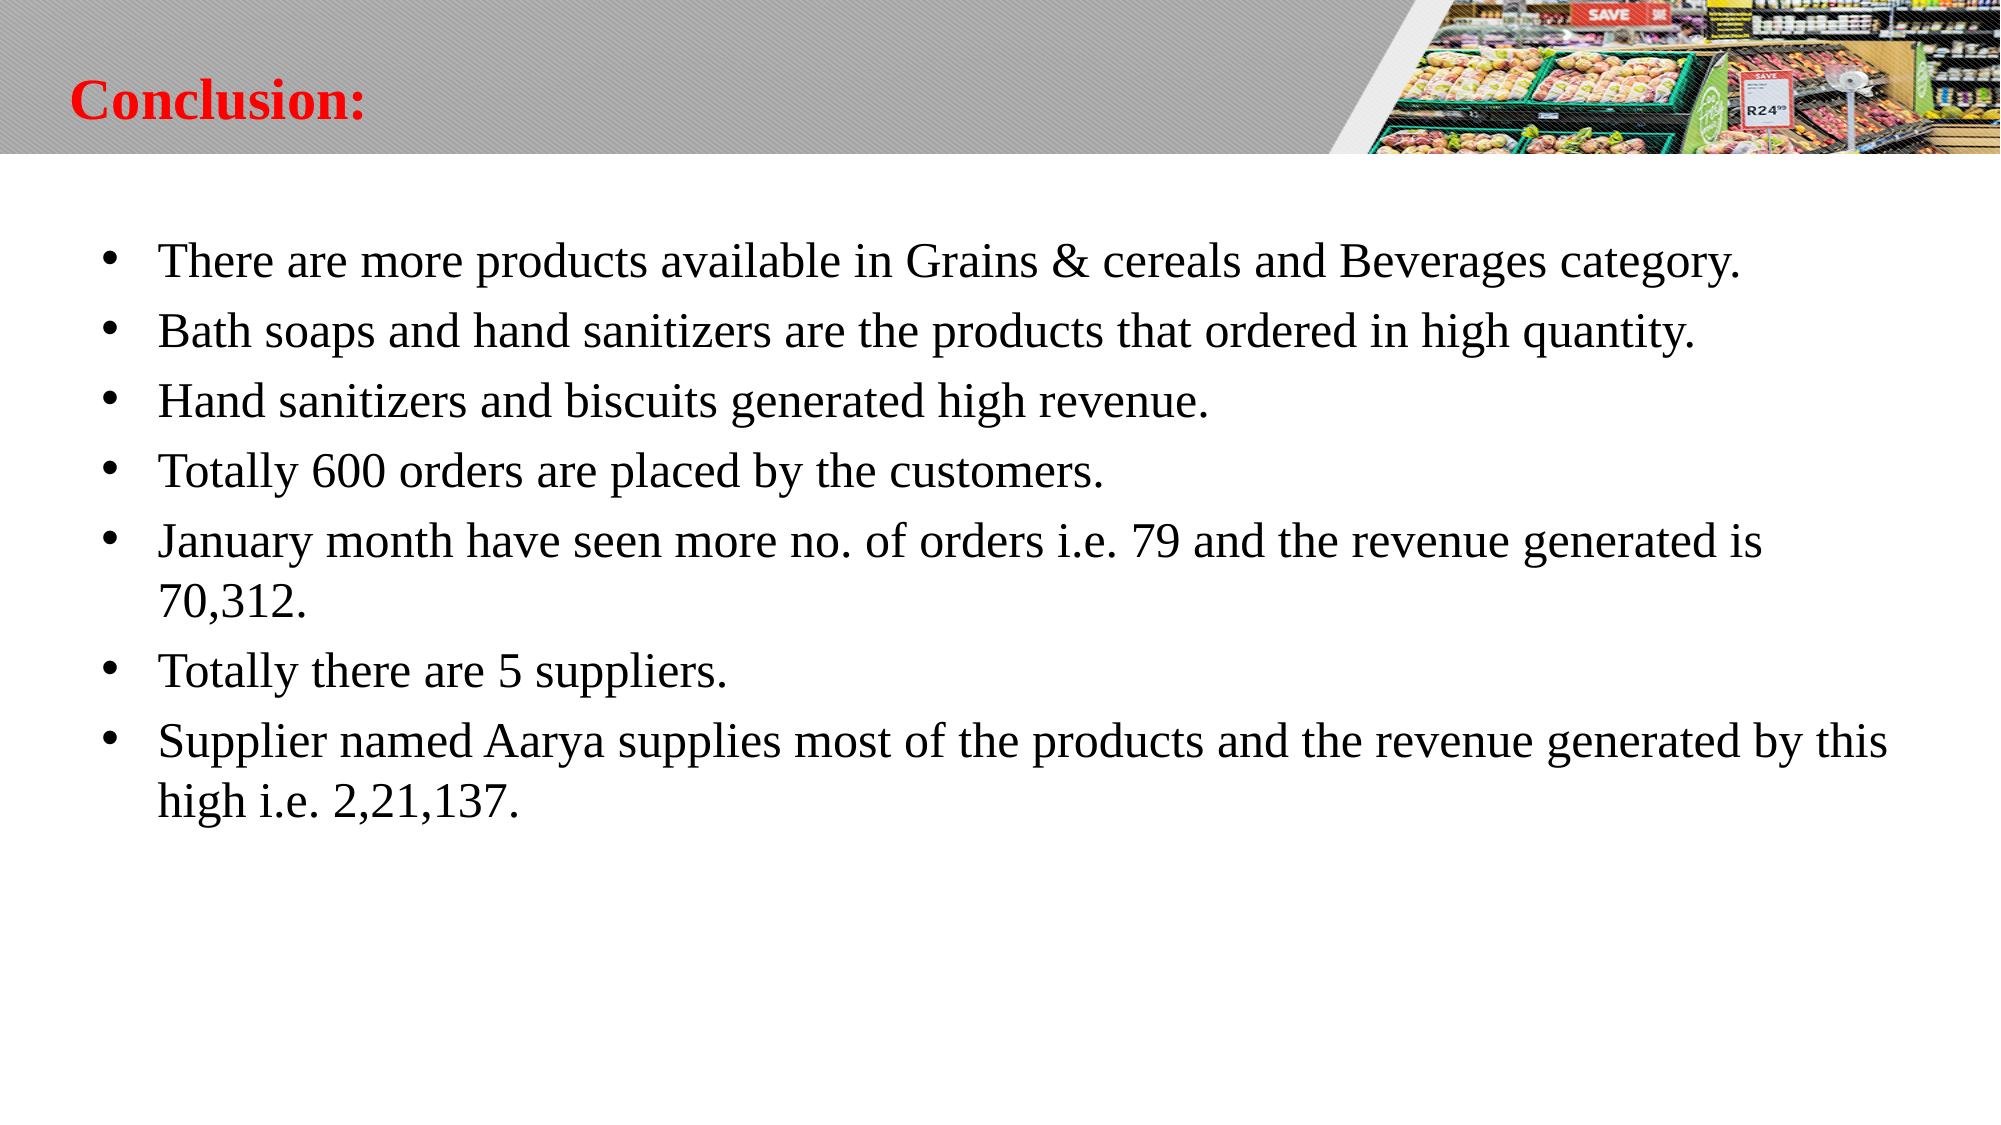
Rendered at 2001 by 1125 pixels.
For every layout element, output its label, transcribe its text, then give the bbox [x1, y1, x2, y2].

list There are more products available in Grains & cereals and Beverages category. Bath soaps and hand sanitizers are the products that ordered in high quantity. Hand sanitizers and biscuits generated high revenue. Totally 600 orders are placed by the customers. January month have seen more no. of orders i.e. 79 and the revenue generated is 70,312. Totally there are 5 suppliers. Supplier named Aarya supplies most of the products and the revenue generated by this high i.e. 2,21,137. [86, 219, 1925, 1045]
title Conclusion: [55, 30, 1731, 162]
picture [0, 0, 2000, 1125]
